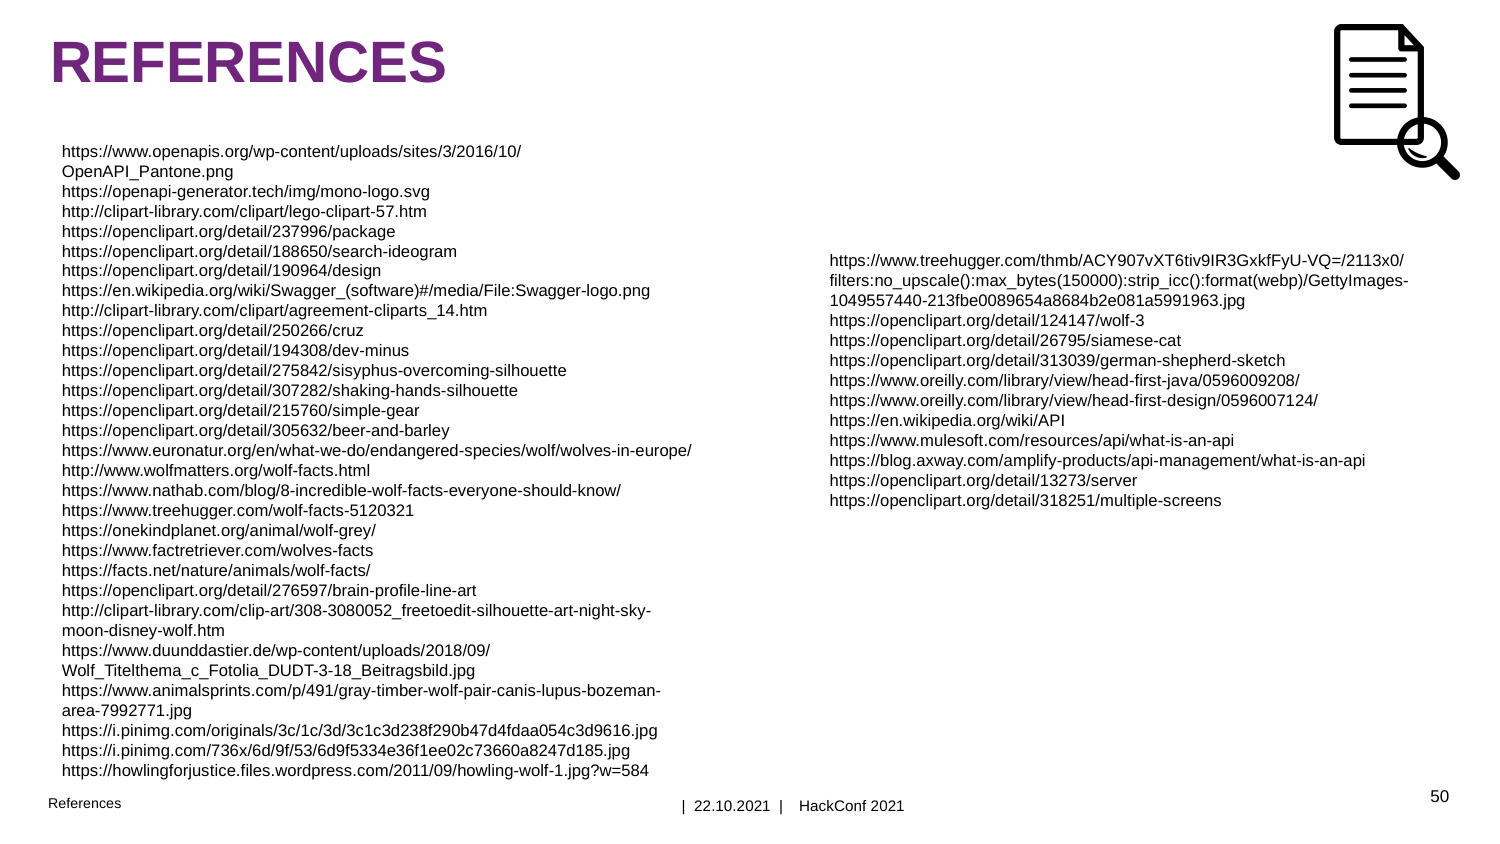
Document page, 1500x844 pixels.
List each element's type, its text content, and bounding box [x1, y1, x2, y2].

text_box | 22.10.2021 | [681, 796, 794, 822]
text_box References [48, 784, 1448, 812]
text_box REFERENCES [50, 33, 1306, 92]
text_box https://www.openapis.org/wp-content/uploads/sites/3/2016/10/OpenAPI_Pantone.png https://openapi-generator.tech/img/mono-logo.svg http://clipart-library.com/clipart/lego-clipart-57.htm https://openclipart.org/detail/237996/package https://openclipart.org/detail/188650/search-ideogram https://openclipart.org/detail/190964/design https://en.wikipedia.org/wiki/Swagger_(software)#/media/File:Swagger-logo.png http://clipart-library.com/clipart/agreement-cliparts_14.htm https://openclipart.org/detail/250266/cruz https://openclipart.org/detail/194308/dev-minus https://openclipart.org/detail/275842/sisyphus-overcoming-silhouette https://openclipart.org/detail/307282/shaking-hands-silhouette https://openclipart.org/detail/215760/simple-gear https://openclipart.org/detail/305632/beer-and-barley https://www.euronatur.org/en/what-we-do/endangered-species/wolf/wolves-in-europe/ http://www.wolfmatters.org/wolf-facts.html https://www.nathab.com/blog/8-incredible-wolf-facts-everyone-should-know/ https://www.treehugger.com/wolf-facts-5120321 https://onekindplanet.org/animal/wolf-grey/ https://www.factretriever.com/wolves-facts https://facts.net/nature/animals/wolf-facts/ https://openclipart.org/detail/276597/brain-profile-line-art http://clipart-library.com/clip-art/308-3080052_freetoedit-silhouette-art-night-sky-moon-disney-wolf.htm https://www.duunddastier.de/wp-content/uploads/2018/09/Wolf_Titelthema_c_Fotolia_DUDT-3-18_Beitragsbild.jpg https://www.animalsprints.com/p/491/gray-timber-wolf-pair-canis-lupus-bozeman-area-7992771.jpg https://i.pinimg.com/originals/3c/1c/3d/3c1c3d238f290b47d4fdaa054c3d9616.jpg https://i.pinimg.com/736x/6d/9f/53/6d9f5334e36f1ee02c73660a8247d185.jpg https://howlingforjustice.files.wordpress.com/2011/09/howling-wolf-1.jpg?w=584 [47, 133, 709, 768]
picture [1334, 24, 1460, 181]
text_box [1306, 21, 1496, 159]
text_box https://www.treehugger.com/thmb/ACY907vXT6tiv9IR3GxkfFyU-VQ=/2113x0/filters:no_upscale():max_bytes(150000):strip_icc():format(webp)/GettyImages-1049557440-213fbe0089654a8684b2e081a5991963.jpg https://openclipart.org/detail/124147/wolf-3 https://openclipart.org/detail/26795/siamese-cat https://openclipart.org/detail/313039/german-shepherd-sketch https://www.oreilly.com/library/view/head-first-java/0596009208/ https://www.oreilly.com/library/view/head-first-design/0596007124/ https://en.wikipedia.org/wiki/API https://www.mulesoft.com/resources/api/what-is-an-api https://blog.axway.com/amplify-products/api-management/what-is-an-api https://openclipart.org/detail/13273/server https://openclipart.org/detail/318251/multiple-screens [814, 242, 1441, 768]
text_box HackConf 2021 [799, 795, 1464, 822]
